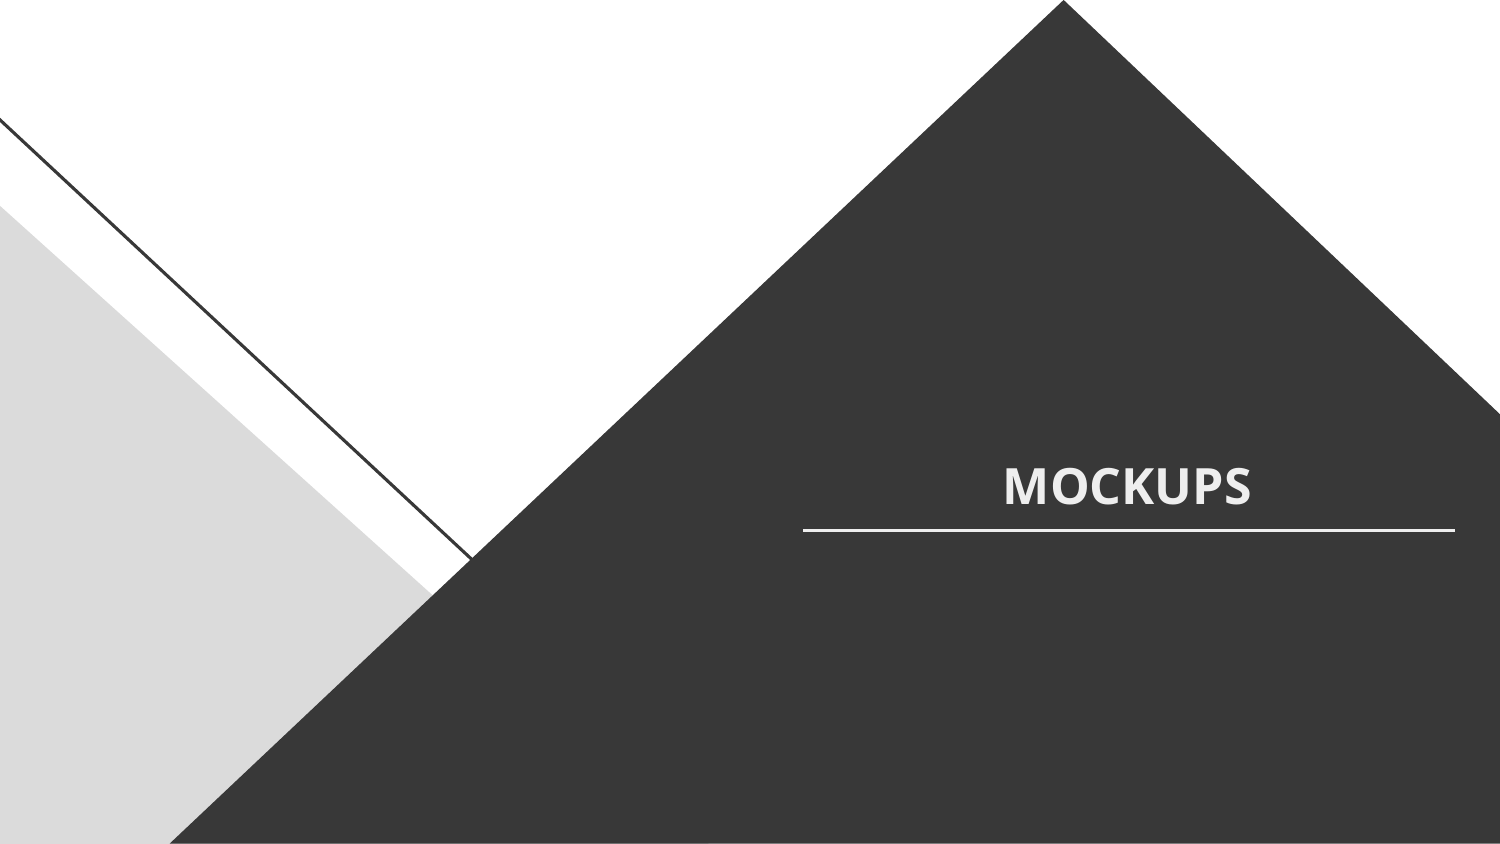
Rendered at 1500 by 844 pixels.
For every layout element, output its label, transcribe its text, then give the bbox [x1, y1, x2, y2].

title MOCKUPS [772, 421, 1482, 670]
